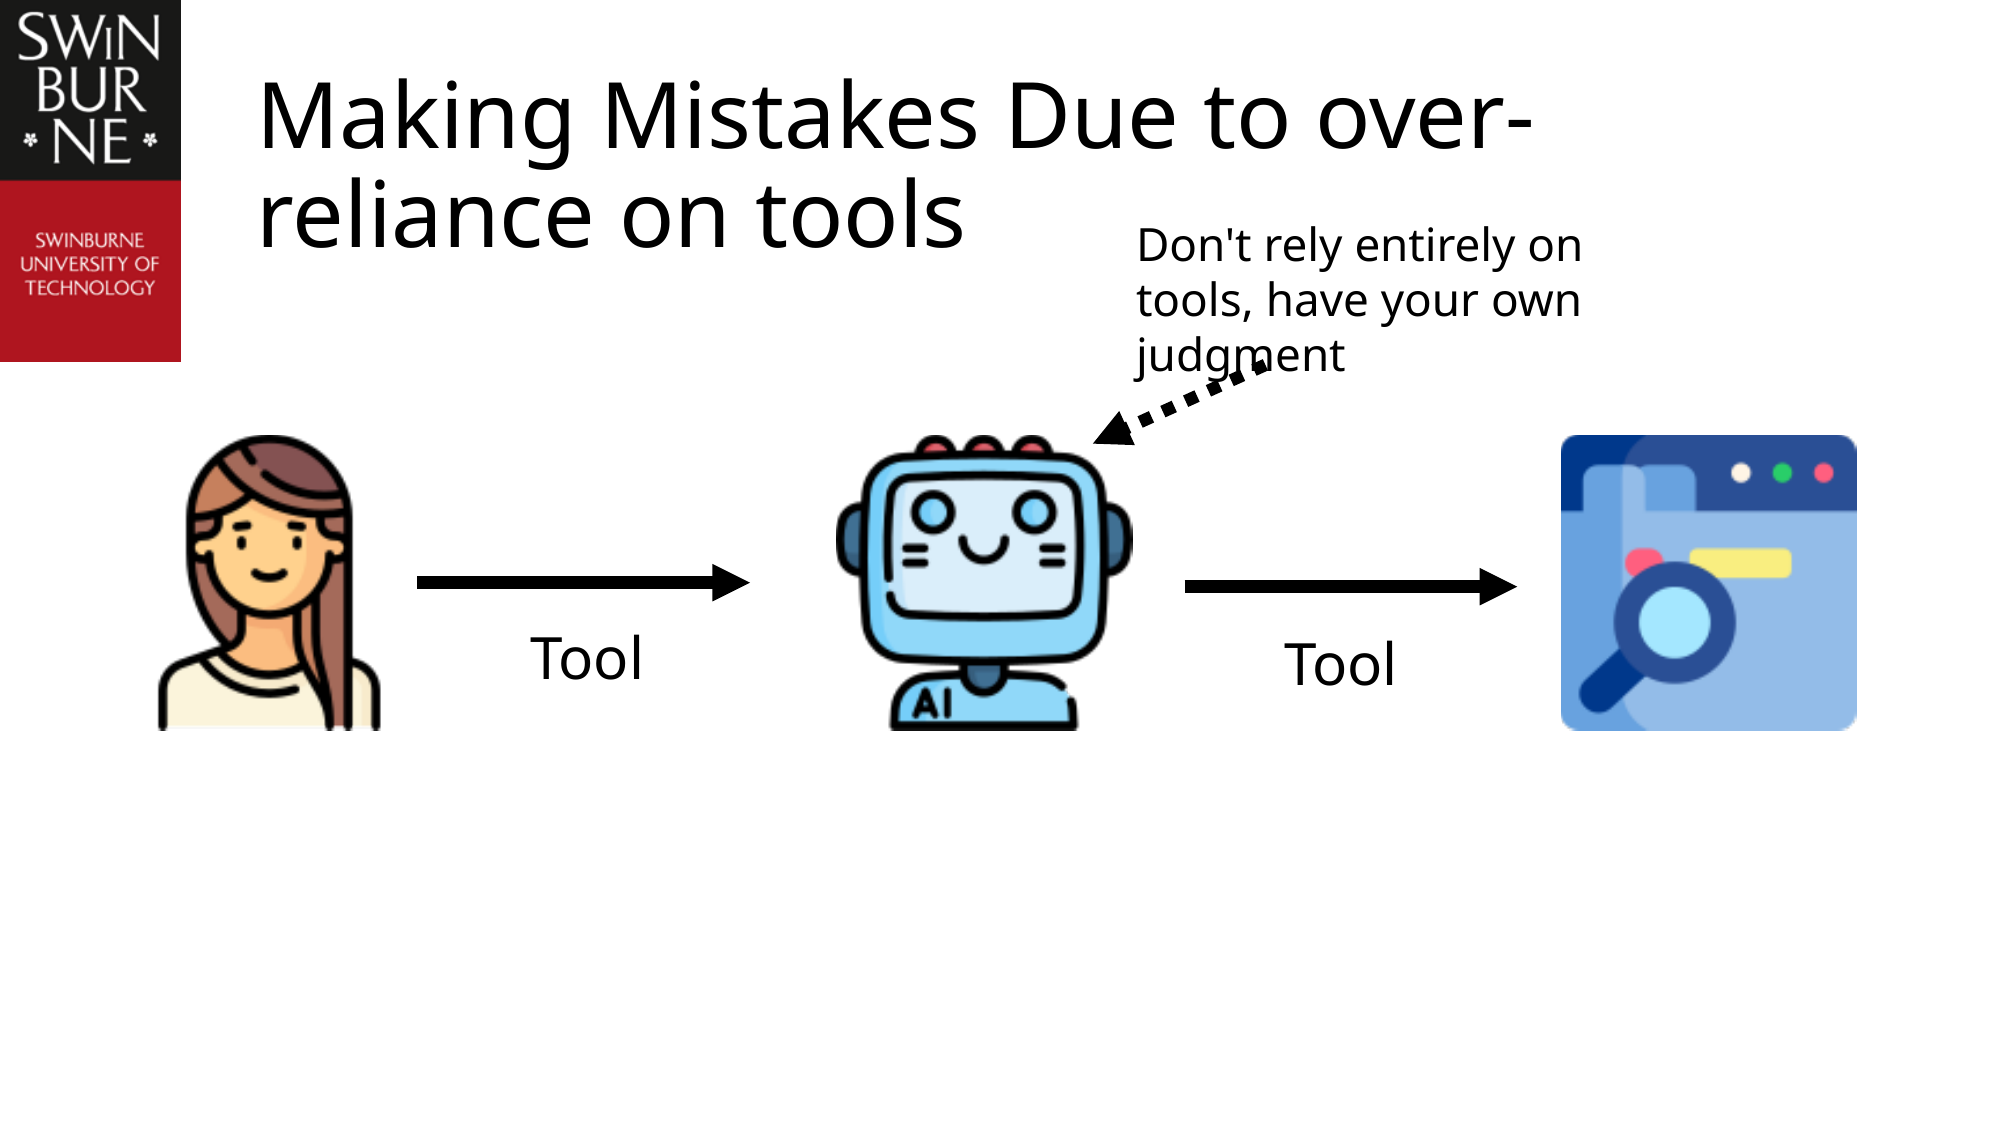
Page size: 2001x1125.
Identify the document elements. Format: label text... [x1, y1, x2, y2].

text_box Tool [1133, 620, 1560, 705]
picture [1560, 434, 1857, 731]
picture [0, 0, 182, 363]
text_box Don't rely entirely on tools, have your own judgment [1121, 208, 1709, 388]
picture [836, 434, 1133, 731]
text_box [1092, 364, 1266, 445]
picture [121, 434, 418, 731]
text_box Tool [418, 613, 808, 699]
title Making Mistakes Due to over-reliance on tools [241, 59, 1863, 278]
